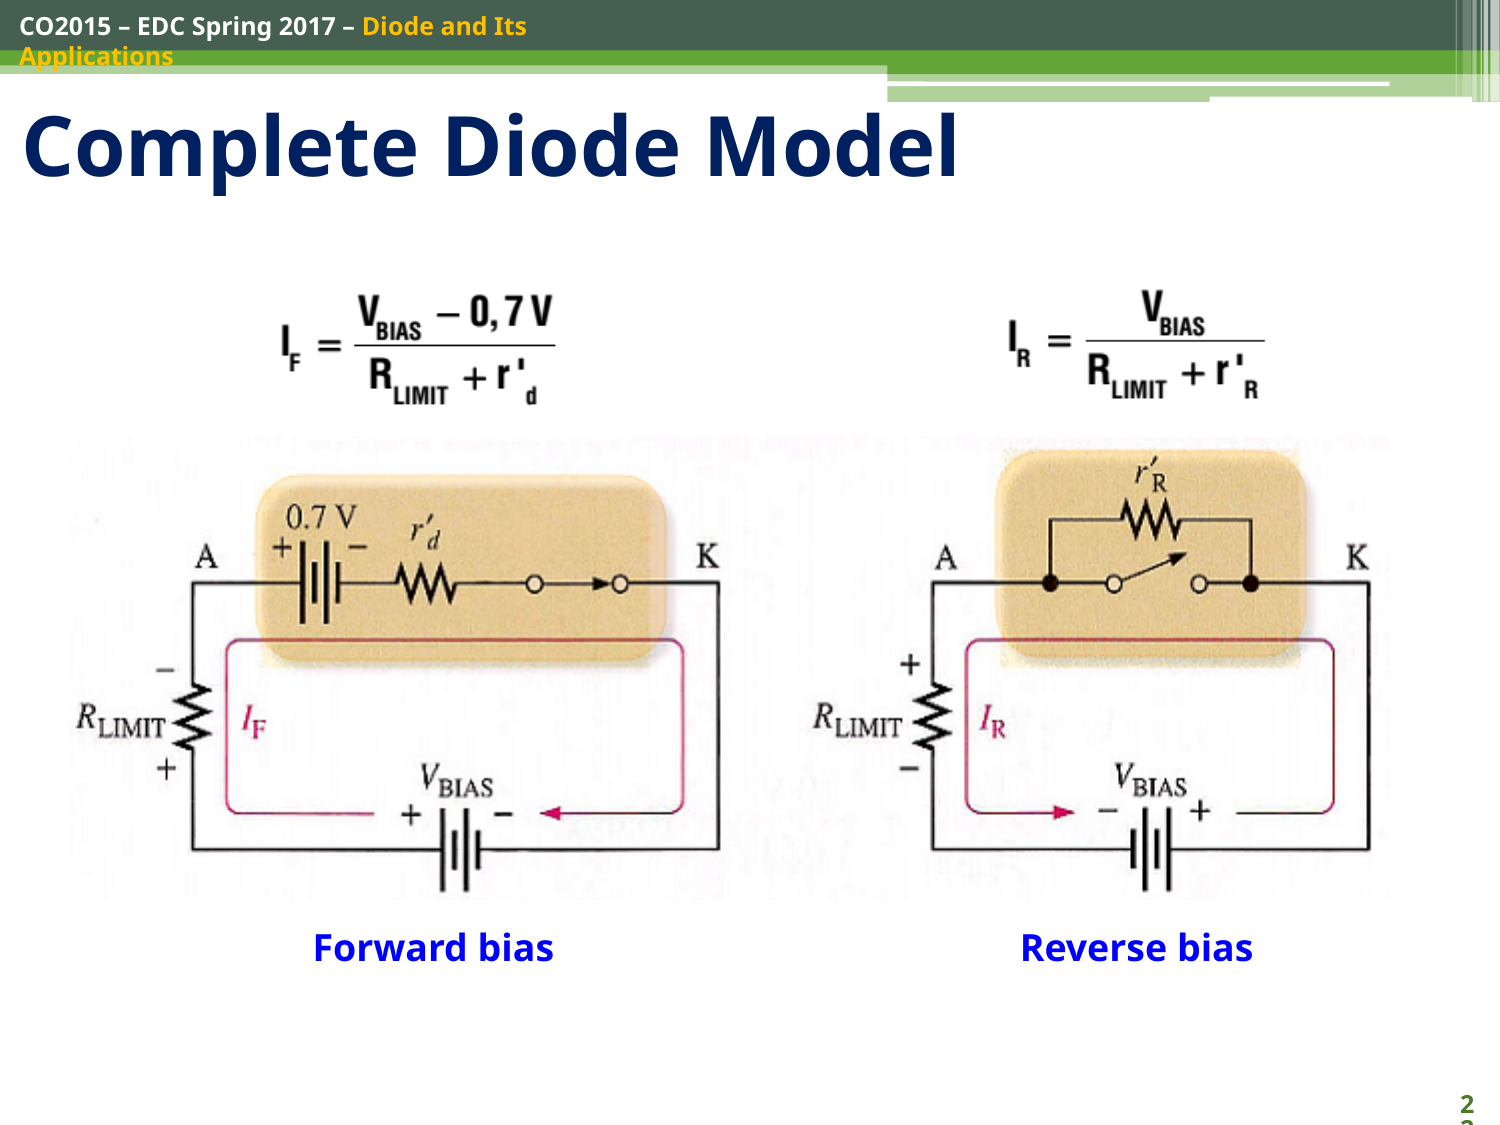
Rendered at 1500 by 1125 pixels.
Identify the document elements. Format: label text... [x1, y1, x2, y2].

title Complete Diode Model [6, 77, 1485, 209]
picture [69, 279, 1392, 900]
text_box Reverse bias [1004, 915, 1295, 976]
text_box Forward bias [297, 915, 593, 976]
picture [992, 282, 1284, 424]
